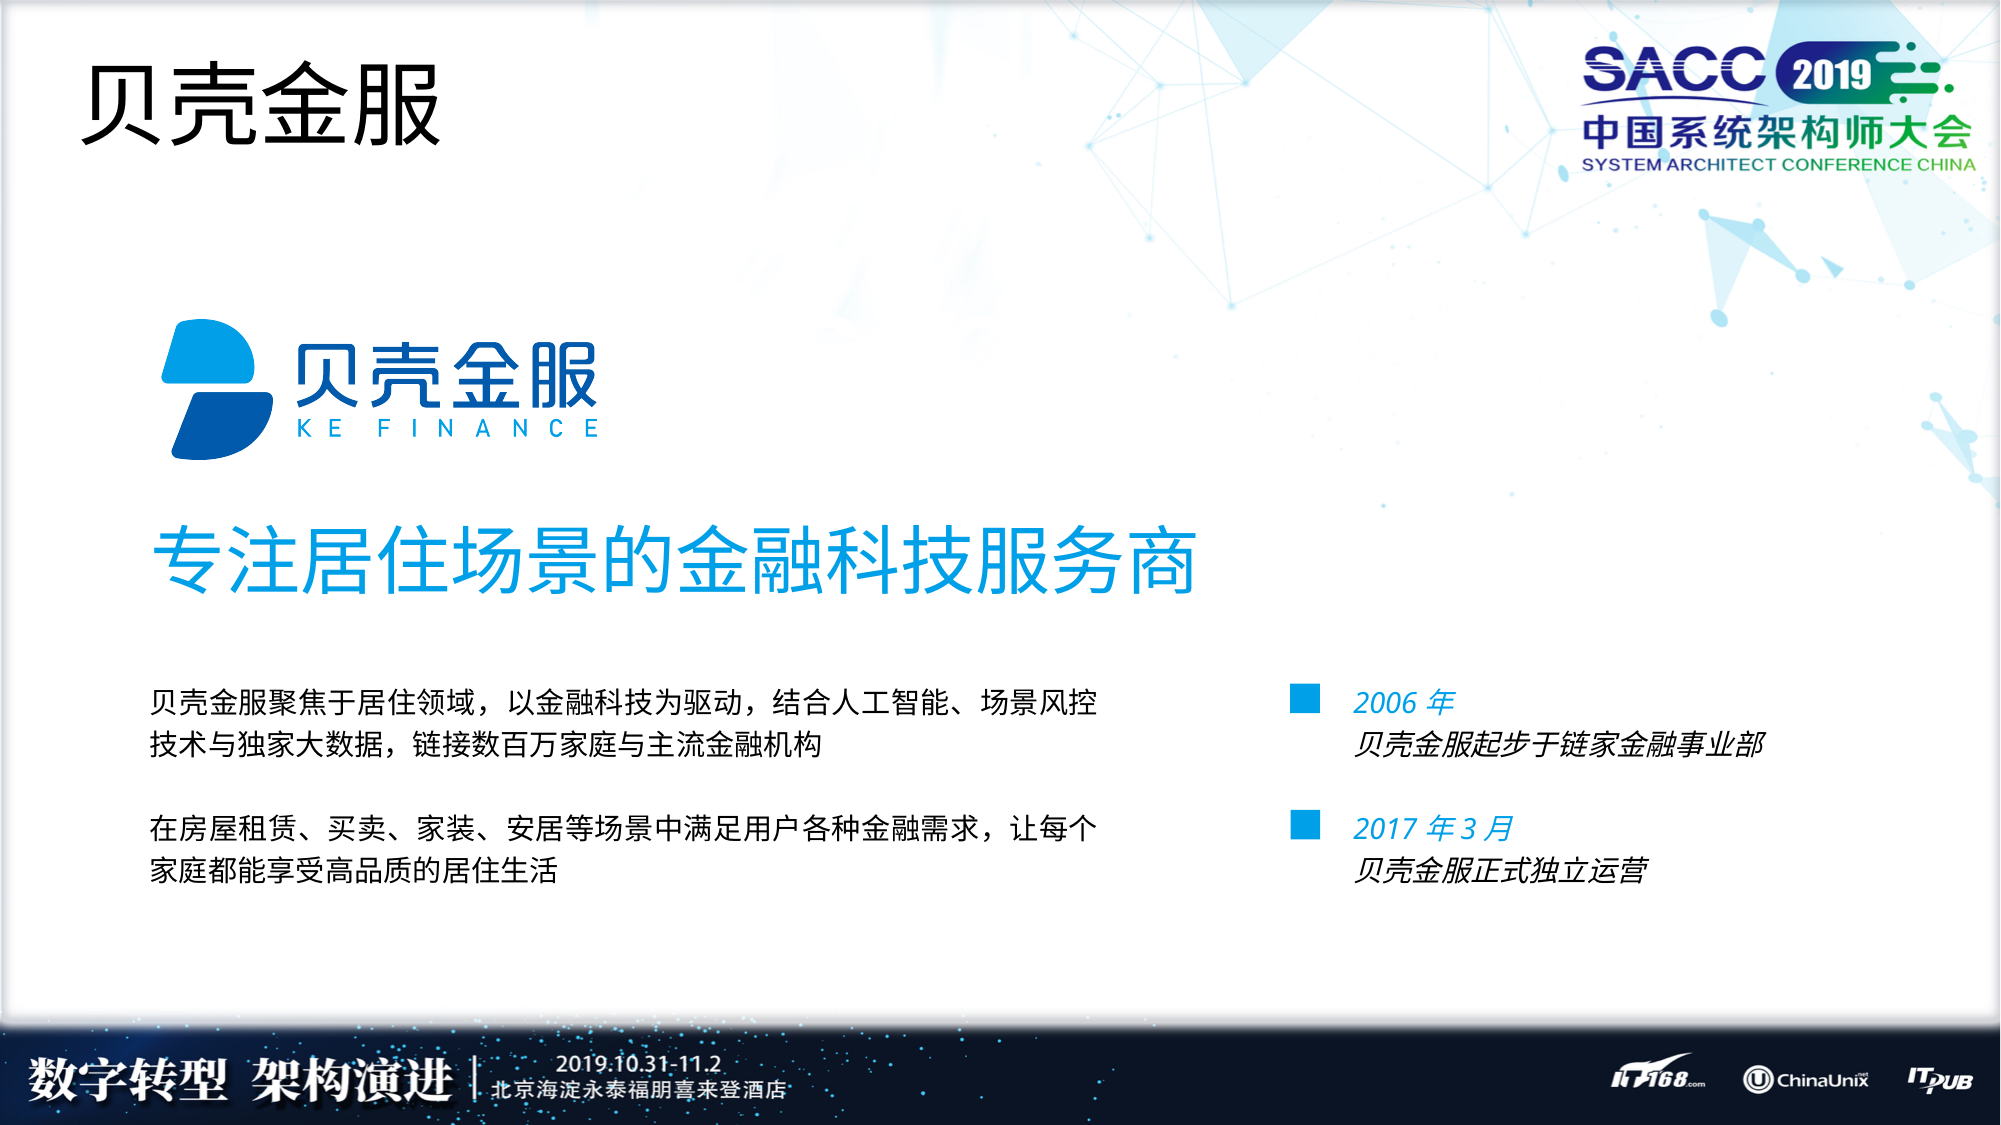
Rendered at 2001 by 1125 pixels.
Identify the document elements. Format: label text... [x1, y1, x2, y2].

text_box 专注居住场景的金融科技服务商 [135, 506, 1591, 612]
picture [0, 0, 2001, 1125]
text_box 贝壳金服聚焦于居住领域，以金融科技为驱动，结合人工智能、场景风控技术与独家大数据，链接数百万家庭与主流金融机构 在房屋租赁、买卖、家装、安居等场景中满足用户各种金融需求，让每个家庭都能享受高品质的居住生活 [135, 669, 1115, 895]
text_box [1289, 669, 1842, 898]
title 贝壳金服 [68, 10, 1795, 208]
